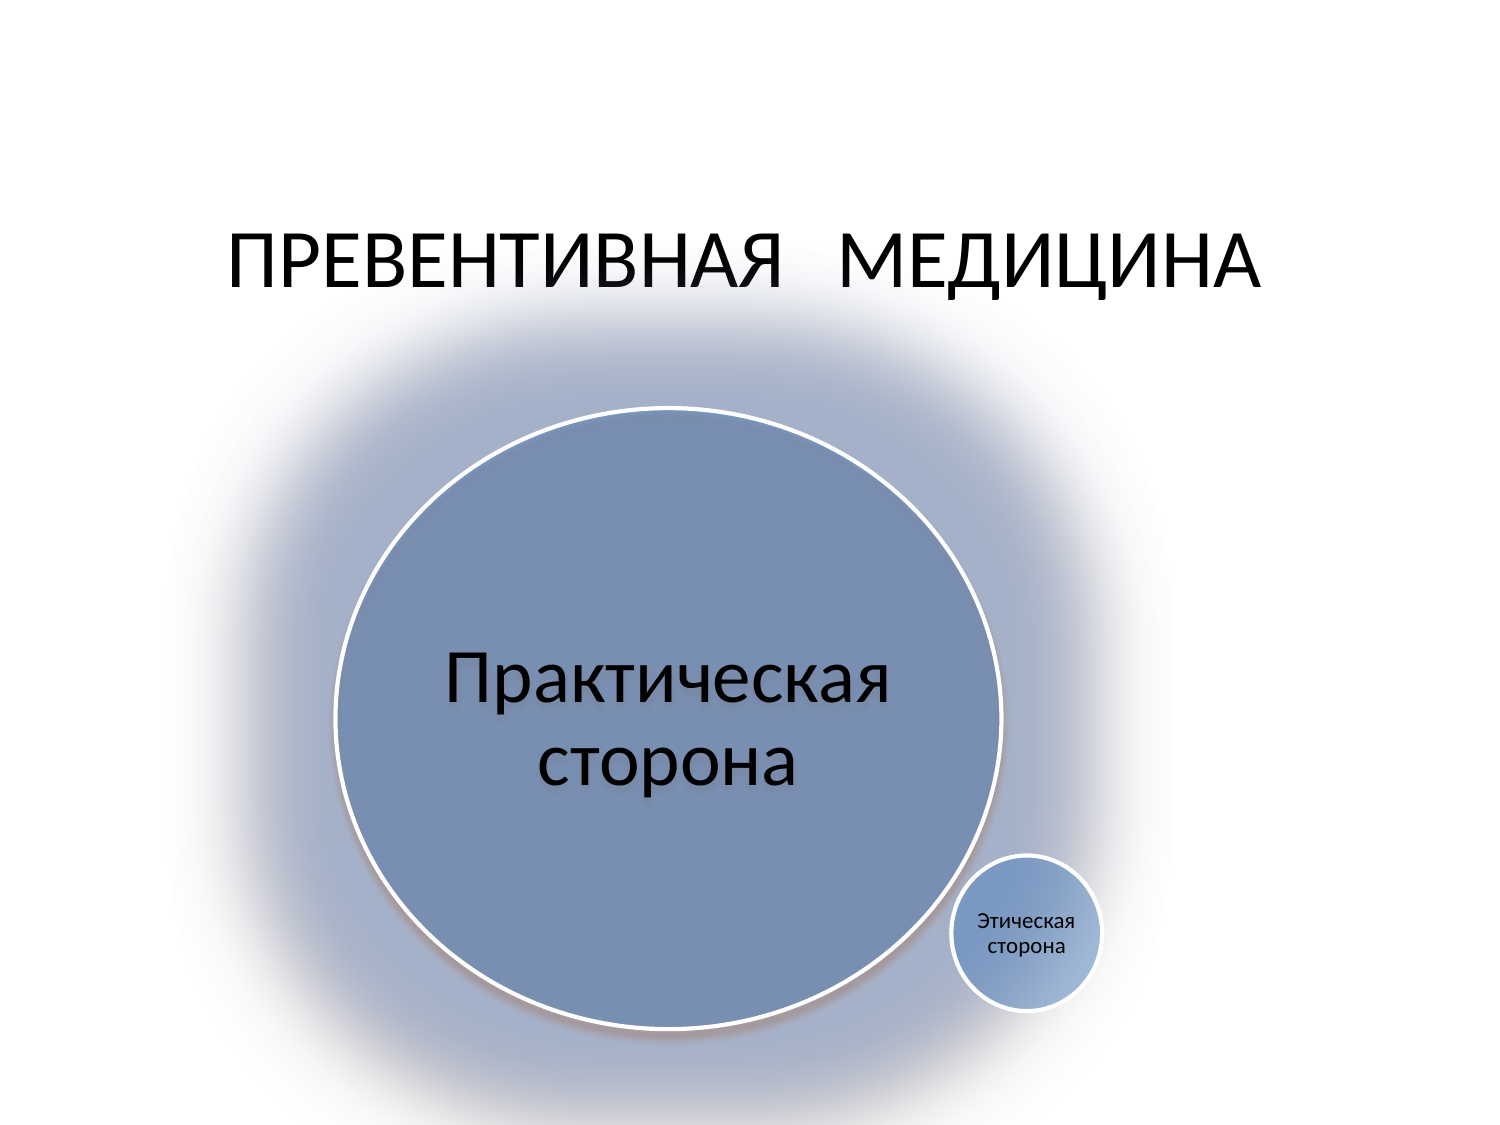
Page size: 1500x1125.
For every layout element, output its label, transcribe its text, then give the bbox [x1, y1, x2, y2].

text_box ПРЕВЕНТИВНАЯ МЕДИЦИНА [211, 196, 1277, 311]
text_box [206, 385, 1207, 1053]
